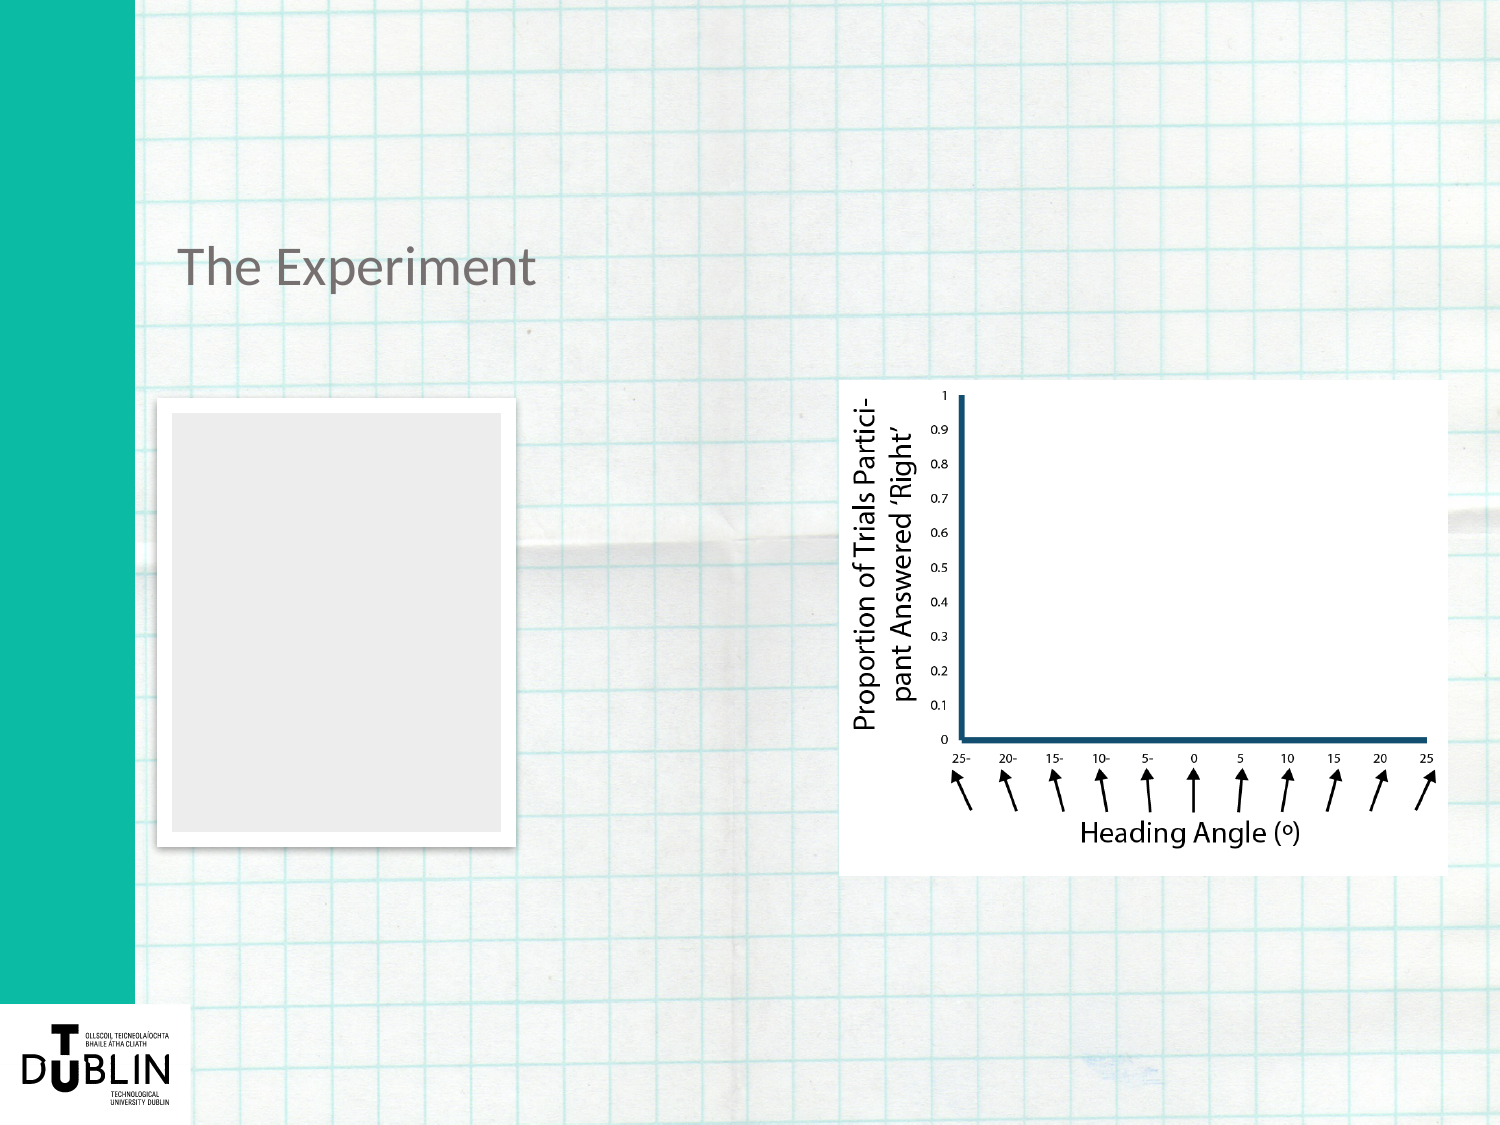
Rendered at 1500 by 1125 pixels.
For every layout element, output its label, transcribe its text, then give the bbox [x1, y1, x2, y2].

title The Experiment [162, 185, 1060, 349]
picture [0, 0, 1500, 1125]
